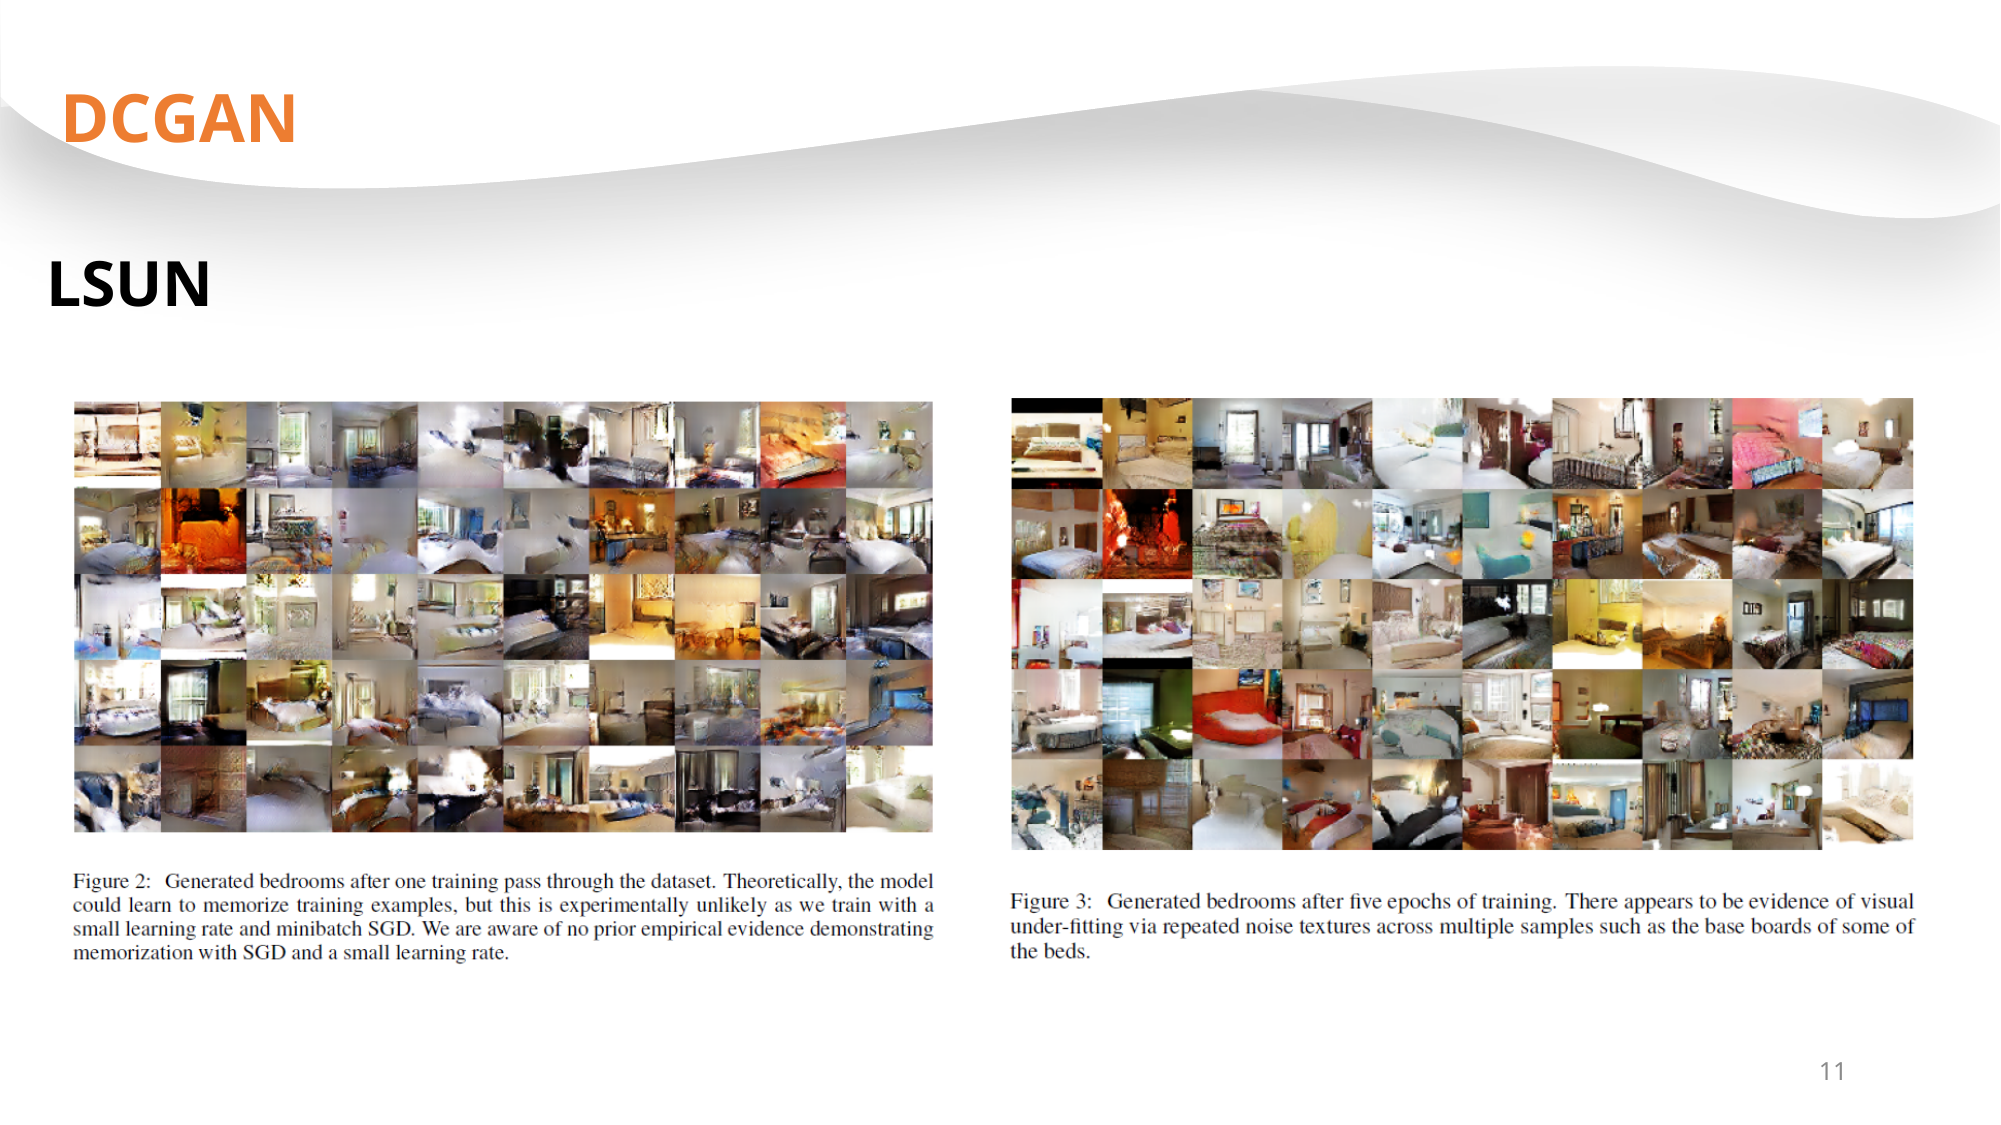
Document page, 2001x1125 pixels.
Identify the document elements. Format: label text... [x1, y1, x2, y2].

slide_number 11 [1412, 1042, 1863, 1103]
picture [62, 382, 943, 979]
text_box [0, 0, 2000, 219]
picture [990, 384, 1936, 979]
text_box LSUN [31, 236, 1809, 327]
